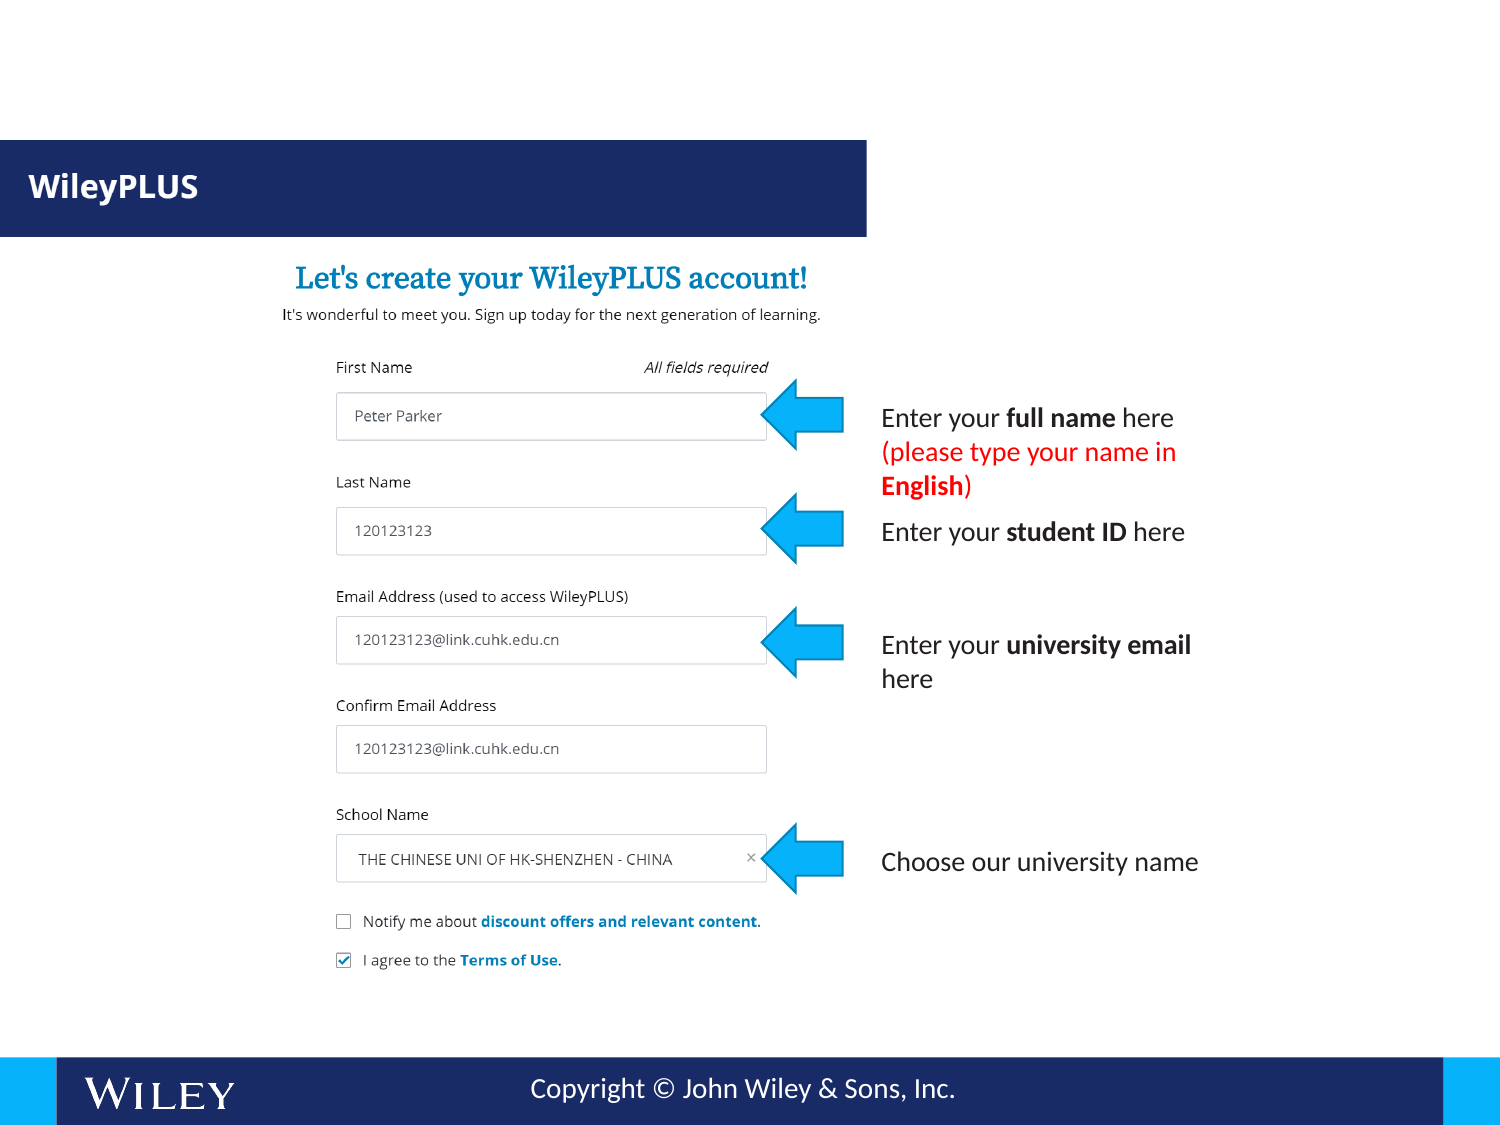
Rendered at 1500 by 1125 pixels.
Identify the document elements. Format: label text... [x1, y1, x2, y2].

text_box Enter your full name here (please type your name in English) [867, 392, 1288, 508]
picture [0, 140, 867, 985]
text_box Enter your university email here [867, 619, 1264, 702]
text_box Enter your student ID here [867, 505, 1212, 555]
text_box Choose our university name [867, 835, 1264, 885]
